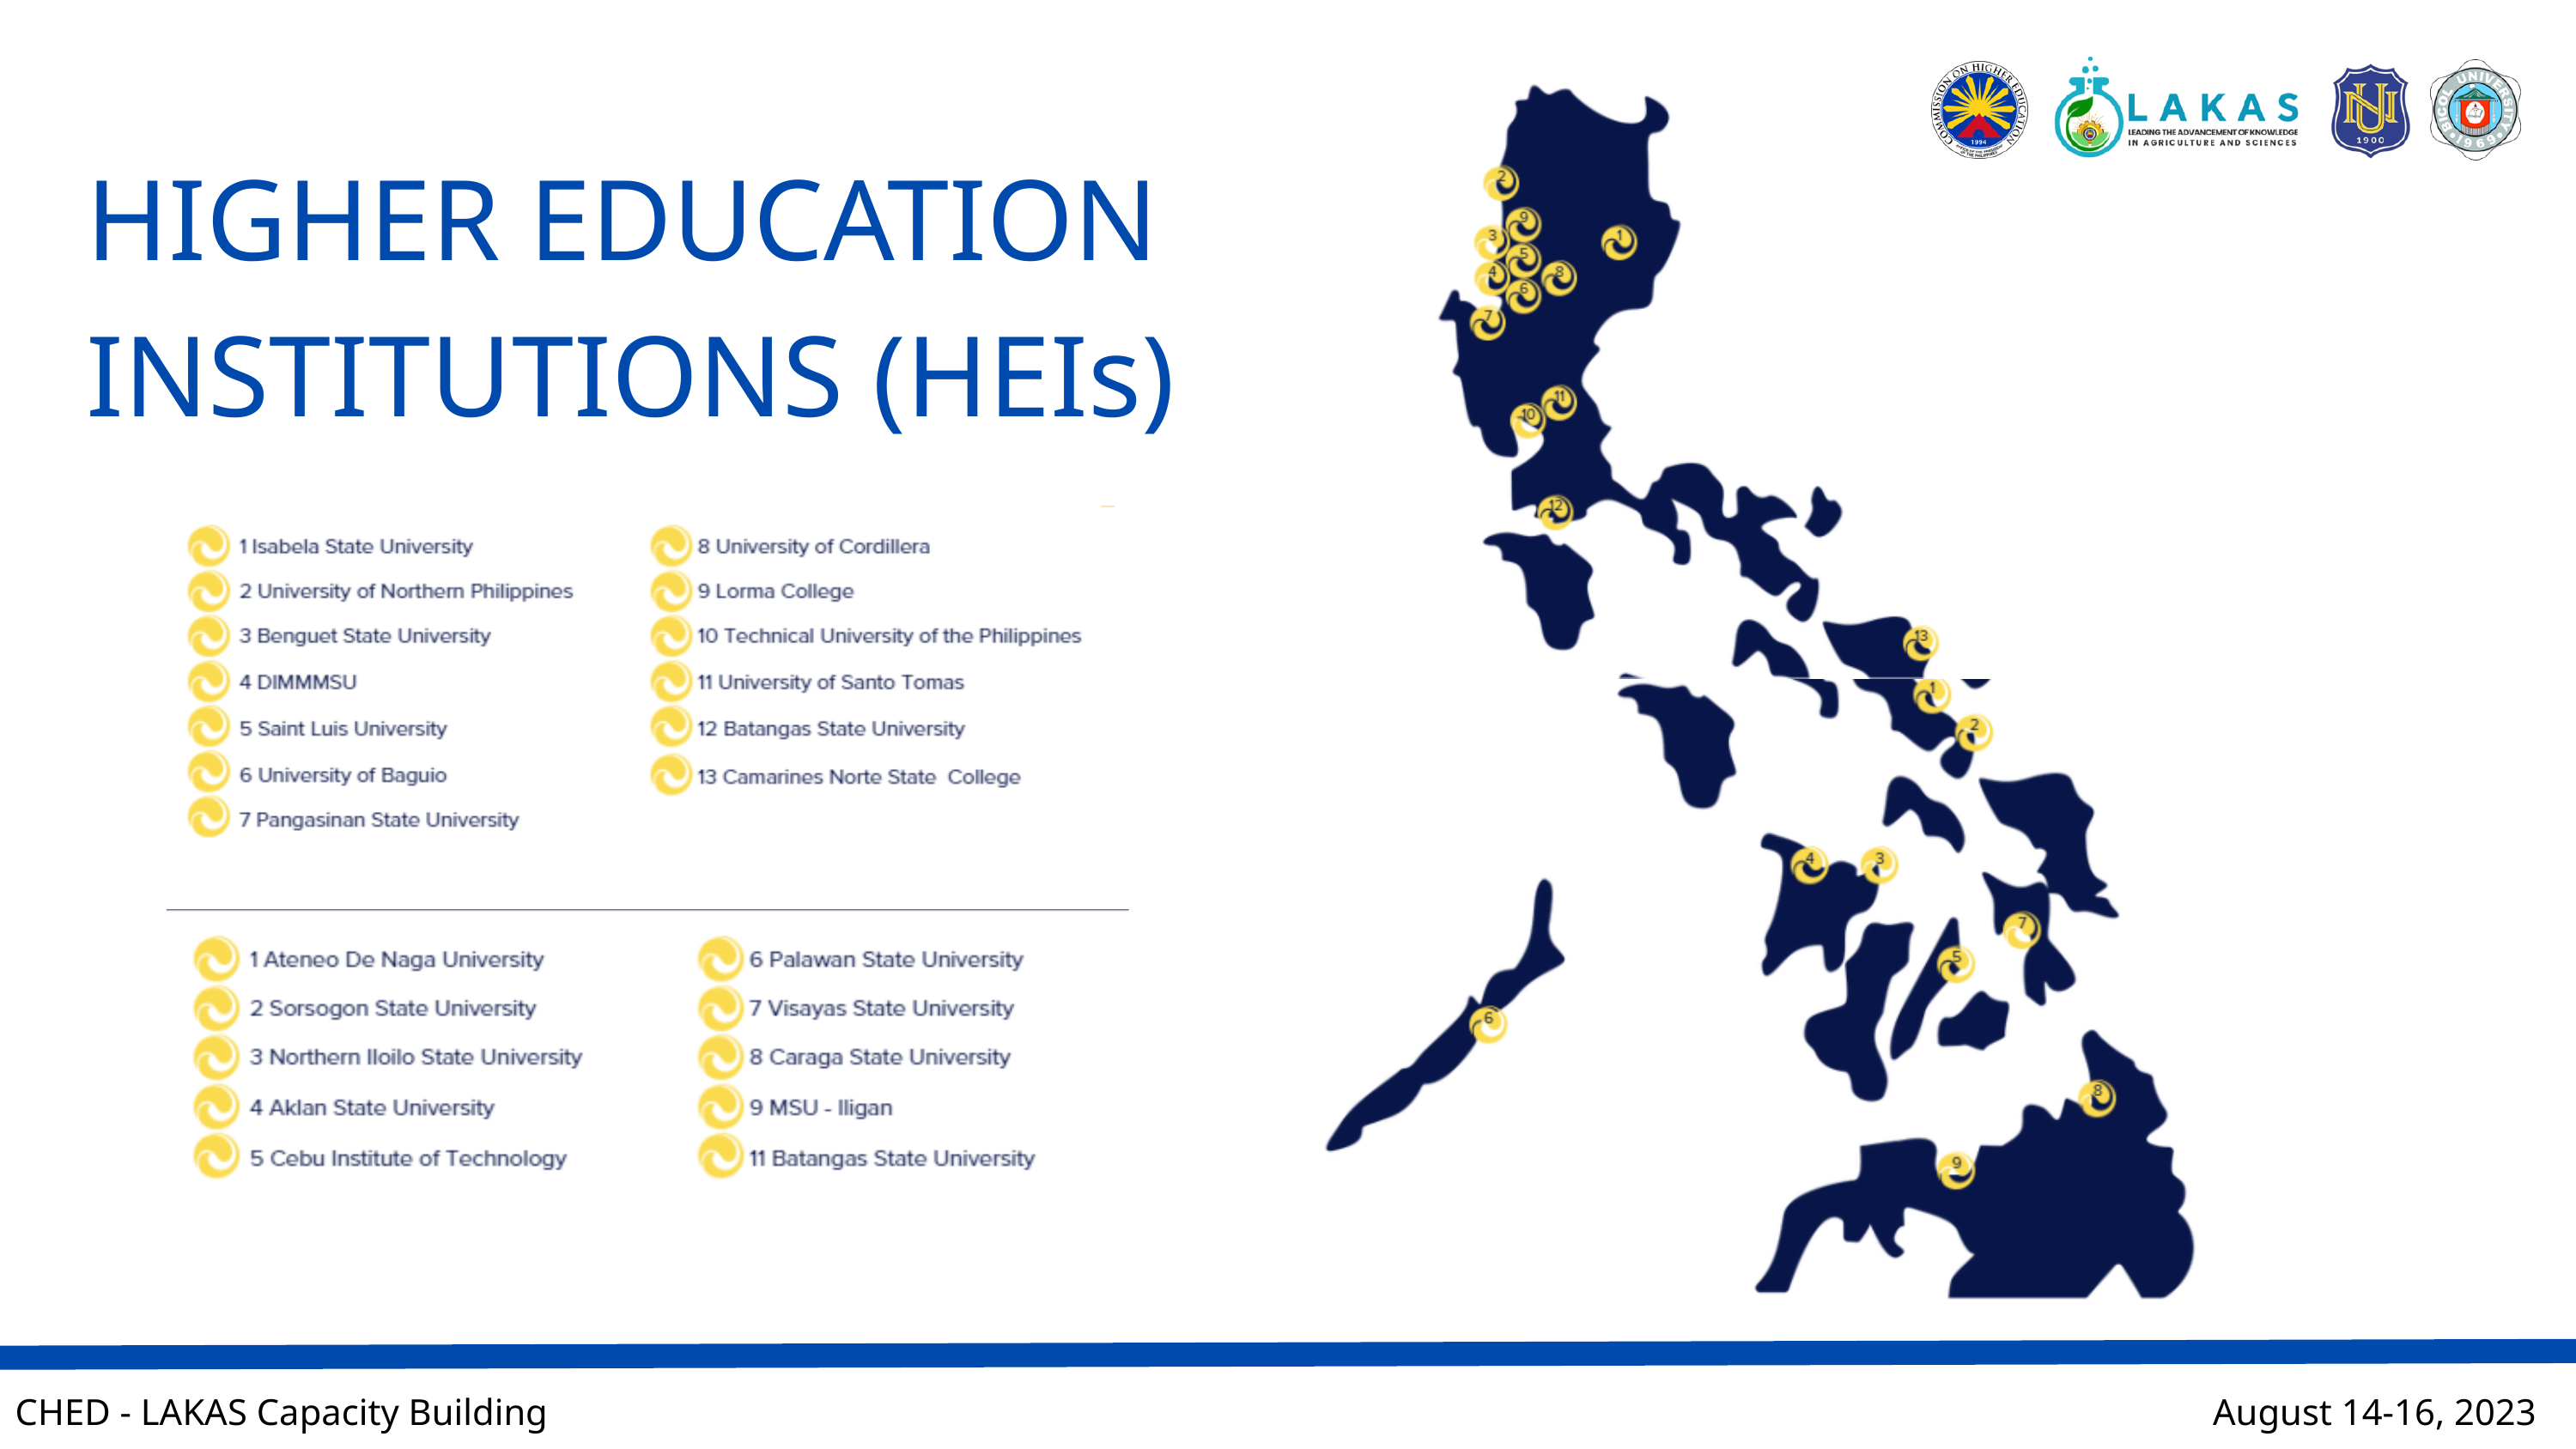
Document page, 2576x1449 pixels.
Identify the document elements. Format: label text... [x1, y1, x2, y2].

text_box [1318, 679, 2202, 1304]
text_box [1239, 62, 2011, 680]
text_box [167, 909, 1129, 1246]
text_box [1911, 49, 2555, 169]
text_box CHED - LAKAS Capacity Building [15, 1382, 1198, 1434]
text_box [167, 506, 1115, 858]
text_box HIGHER EDUCATION INSTITUTIONS (HEIs) [86, 127, 1271, 440]
text_box August 14-16, 2023 [1354, 1382, 2537, 1434]
